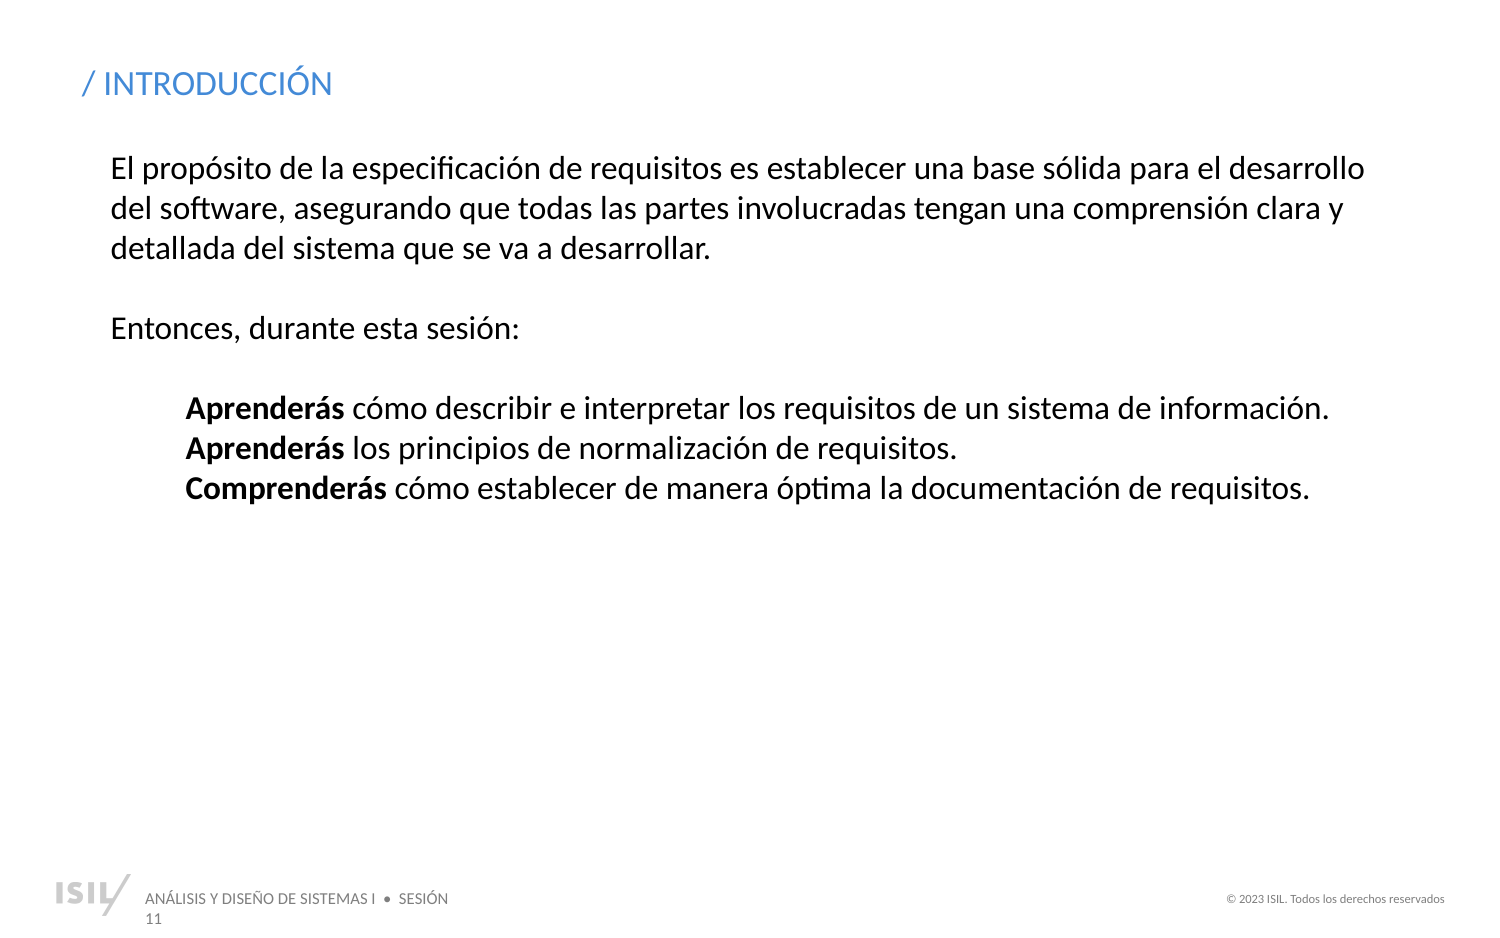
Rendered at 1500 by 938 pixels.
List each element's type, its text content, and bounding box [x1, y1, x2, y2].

text_box / INTRODUCCIÓN [66, 52, 1249, 111]
text_box El propósito de la especificación de requisitos es establecer una base sólida para el desarrollo del software, asegurando que todas las partes involucradas tengan una comprensión clara y detallada del sistema que se va a desarrollar. Entonces, durante esta sesión: Aprenderás cómo describir e interpretar los requisitos de un sistema de información. Aprenderás los principios de normalización de requisitos. Comprenderás cómo establecer de manera óptima la documentación de requisitos. [95, 53, 1423, 639]
